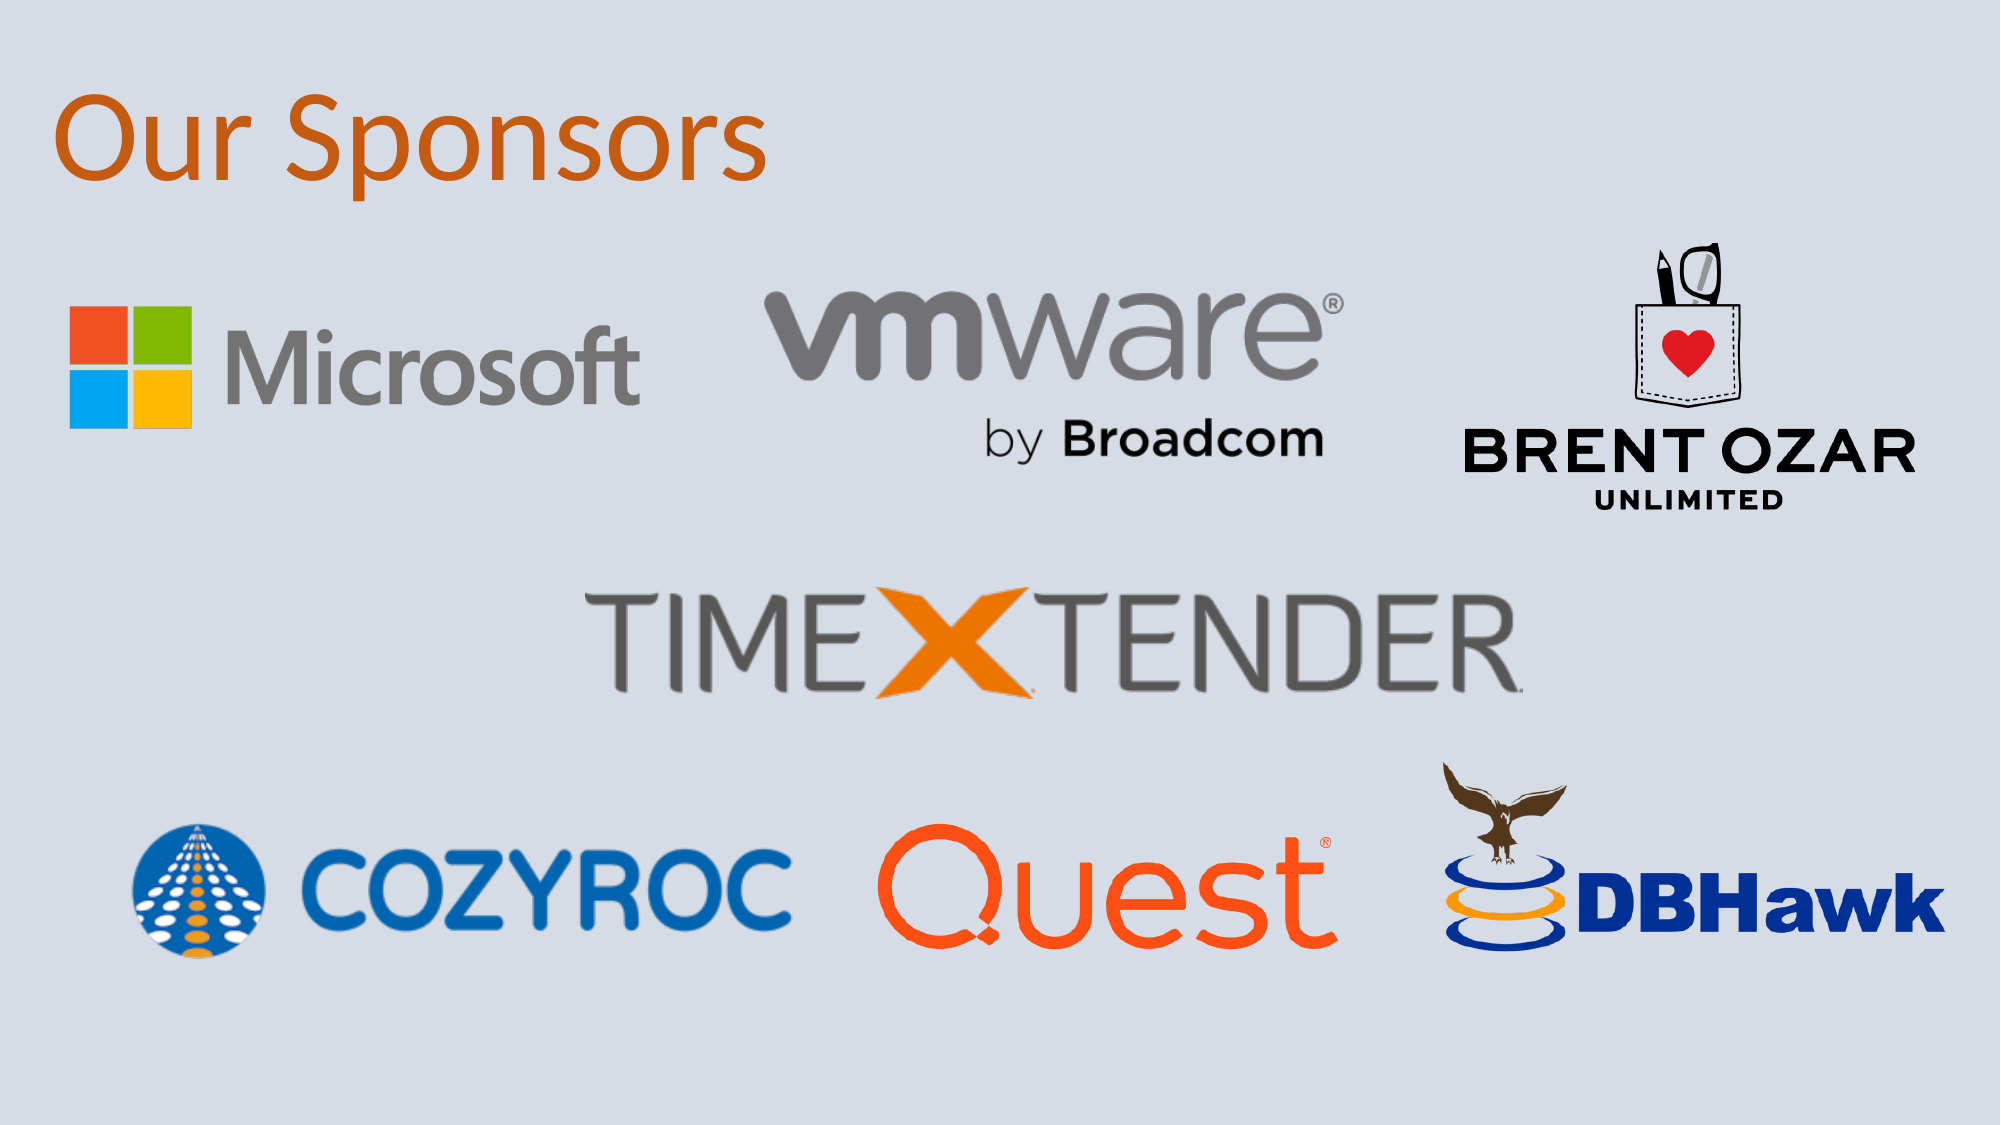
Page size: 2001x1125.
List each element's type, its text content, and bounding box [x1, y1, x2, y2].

text_box Our Sponsors [36, 40, 1915, 215]
picture [585, 587, 1523, 699]
picture [873, 820, 1341, 952]
picture [122, 813, 801, 969]
picture [1414, 751, 1968, 961]
picture [1465, 243, 1915, 510]
picture [45, 291, 678, 462]
picture [763, 290, 1346, 465]
